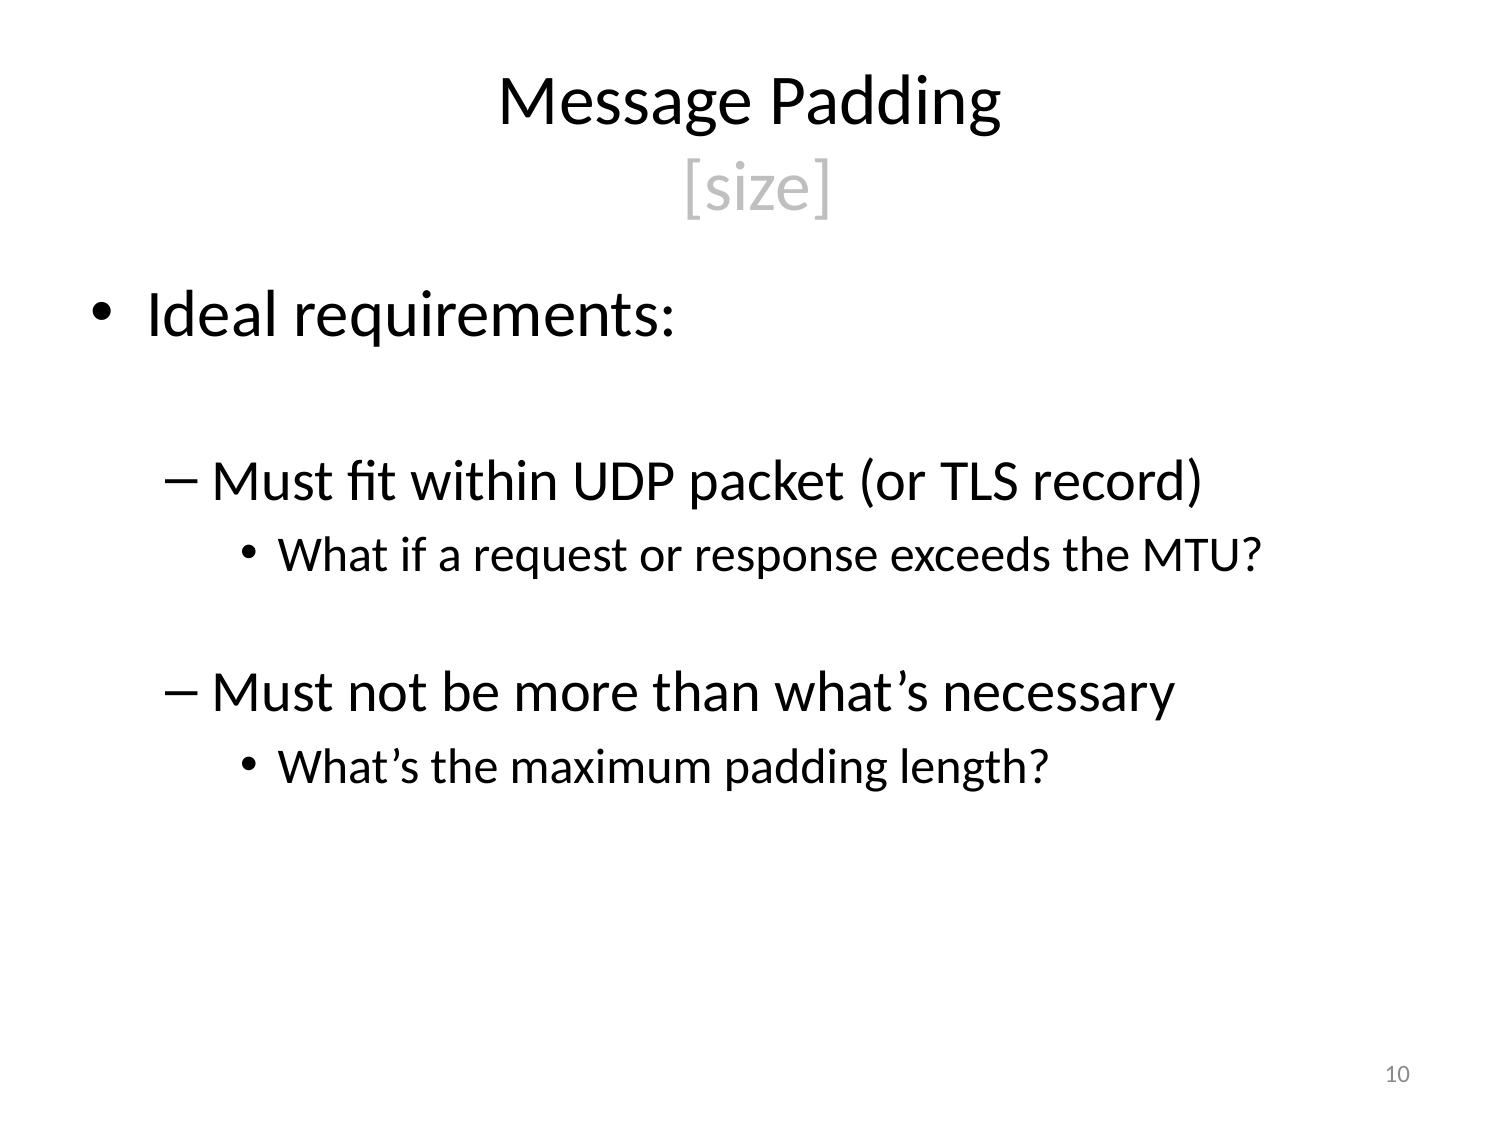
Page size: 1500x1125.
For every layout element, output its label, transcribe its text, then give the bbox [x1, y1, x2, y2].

list Ideal requirements: Must fit within UDP packet (or TLS record) What if a request or response exceeds the MTU? Must not be more than what’s necessary What’s the maximum padding length? [75, 262, 1425, 1005]
title Message Padding [size] [75, 45, 1425, 233]
slide_number 10 [1074, 1042, 1425, 1103]
